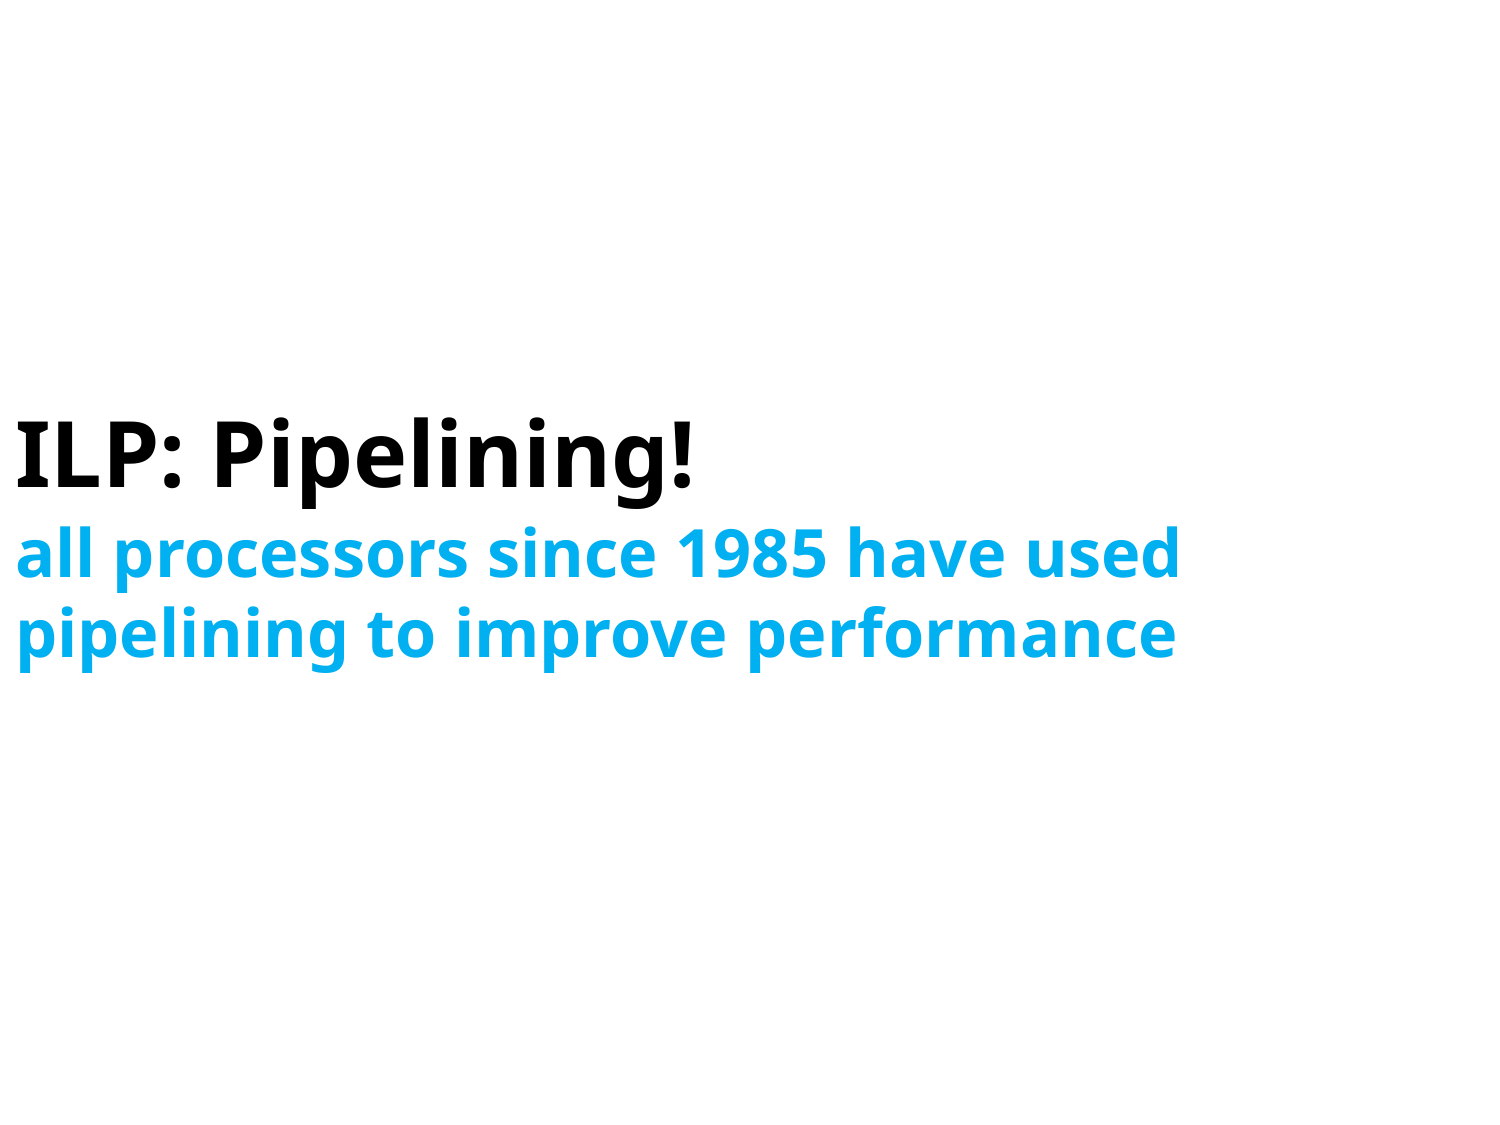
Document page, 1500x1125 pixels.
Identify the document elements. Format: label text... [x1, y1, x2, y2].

title ILP: Pipelining! [0, 349, 1500, 474]
text_box all processors since 1985 have used pipelining to improve performance [0, 474, 1500, 788]
